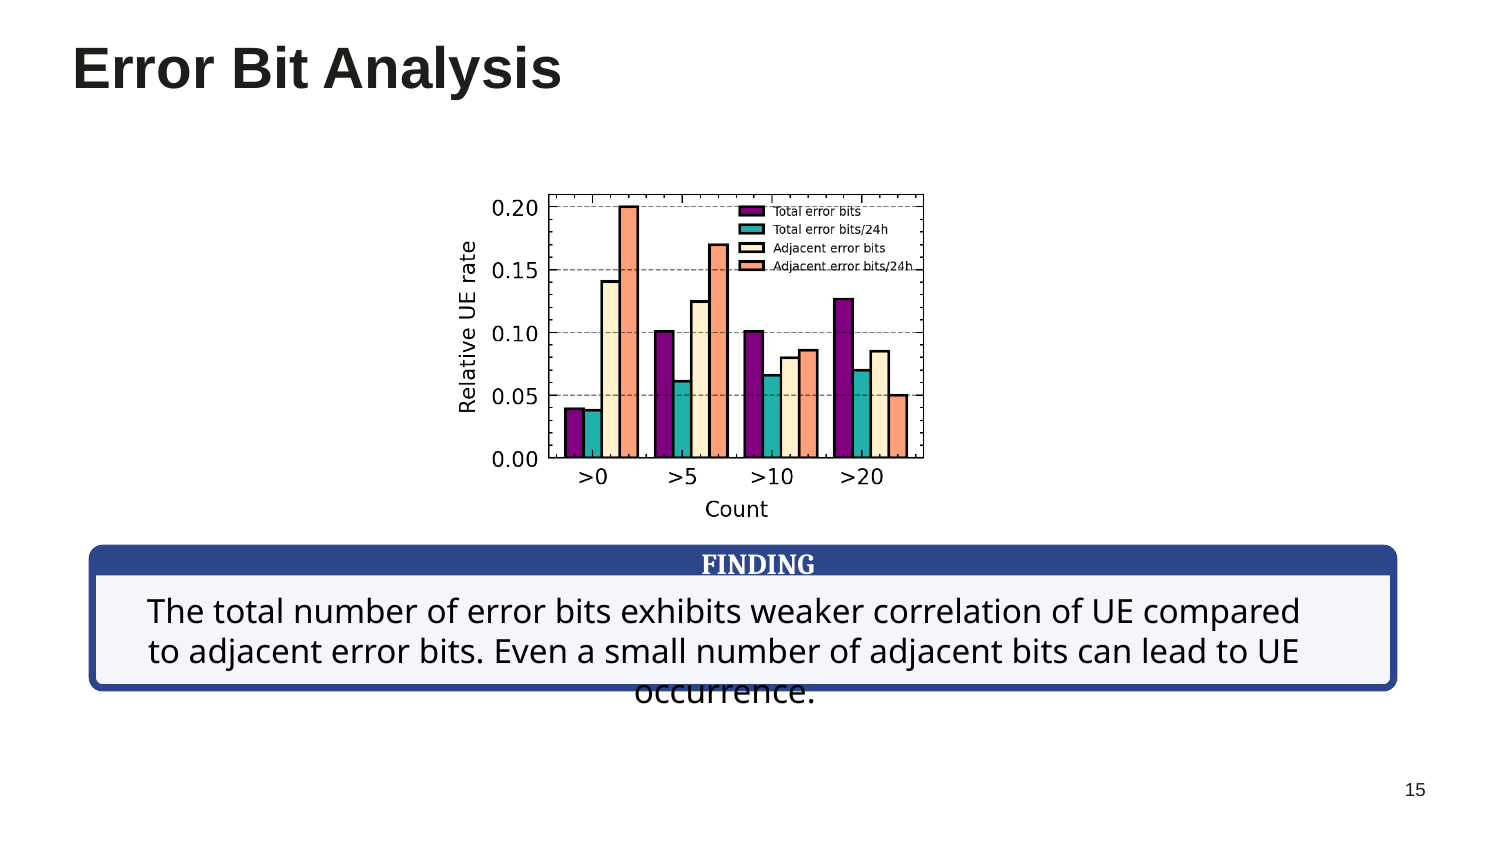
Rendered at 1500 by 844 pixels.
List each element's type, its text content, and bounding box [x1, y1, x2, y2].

picture [449, 185, 933, 530]
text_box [92, 548, 1394, 688]
title Error Bit Analysis [57, 17, 1429, 109]
